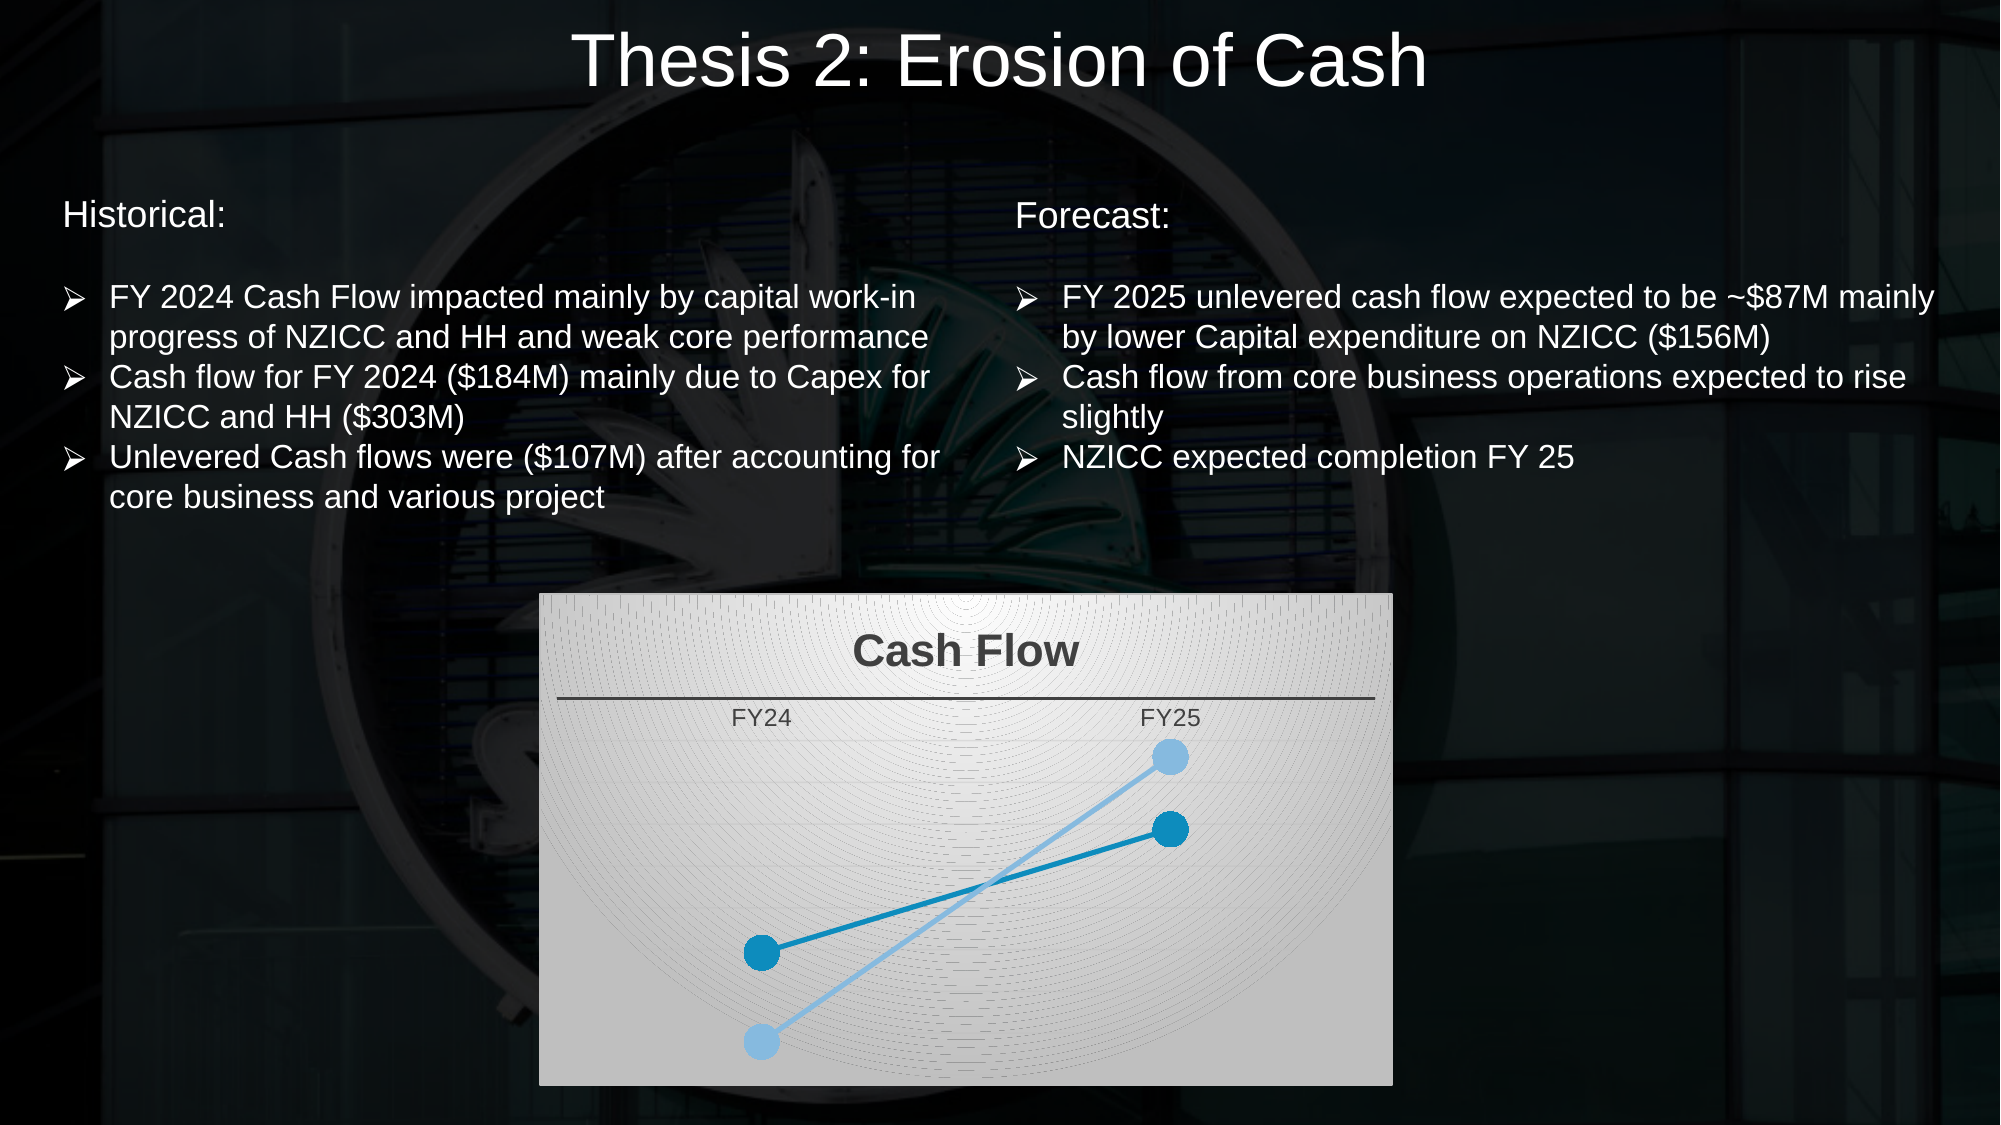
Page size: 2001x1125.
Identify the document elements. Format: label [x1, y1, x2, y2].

picture [0, 0, 2000, 1125]
chart [539, 593, 1394, 1086]
